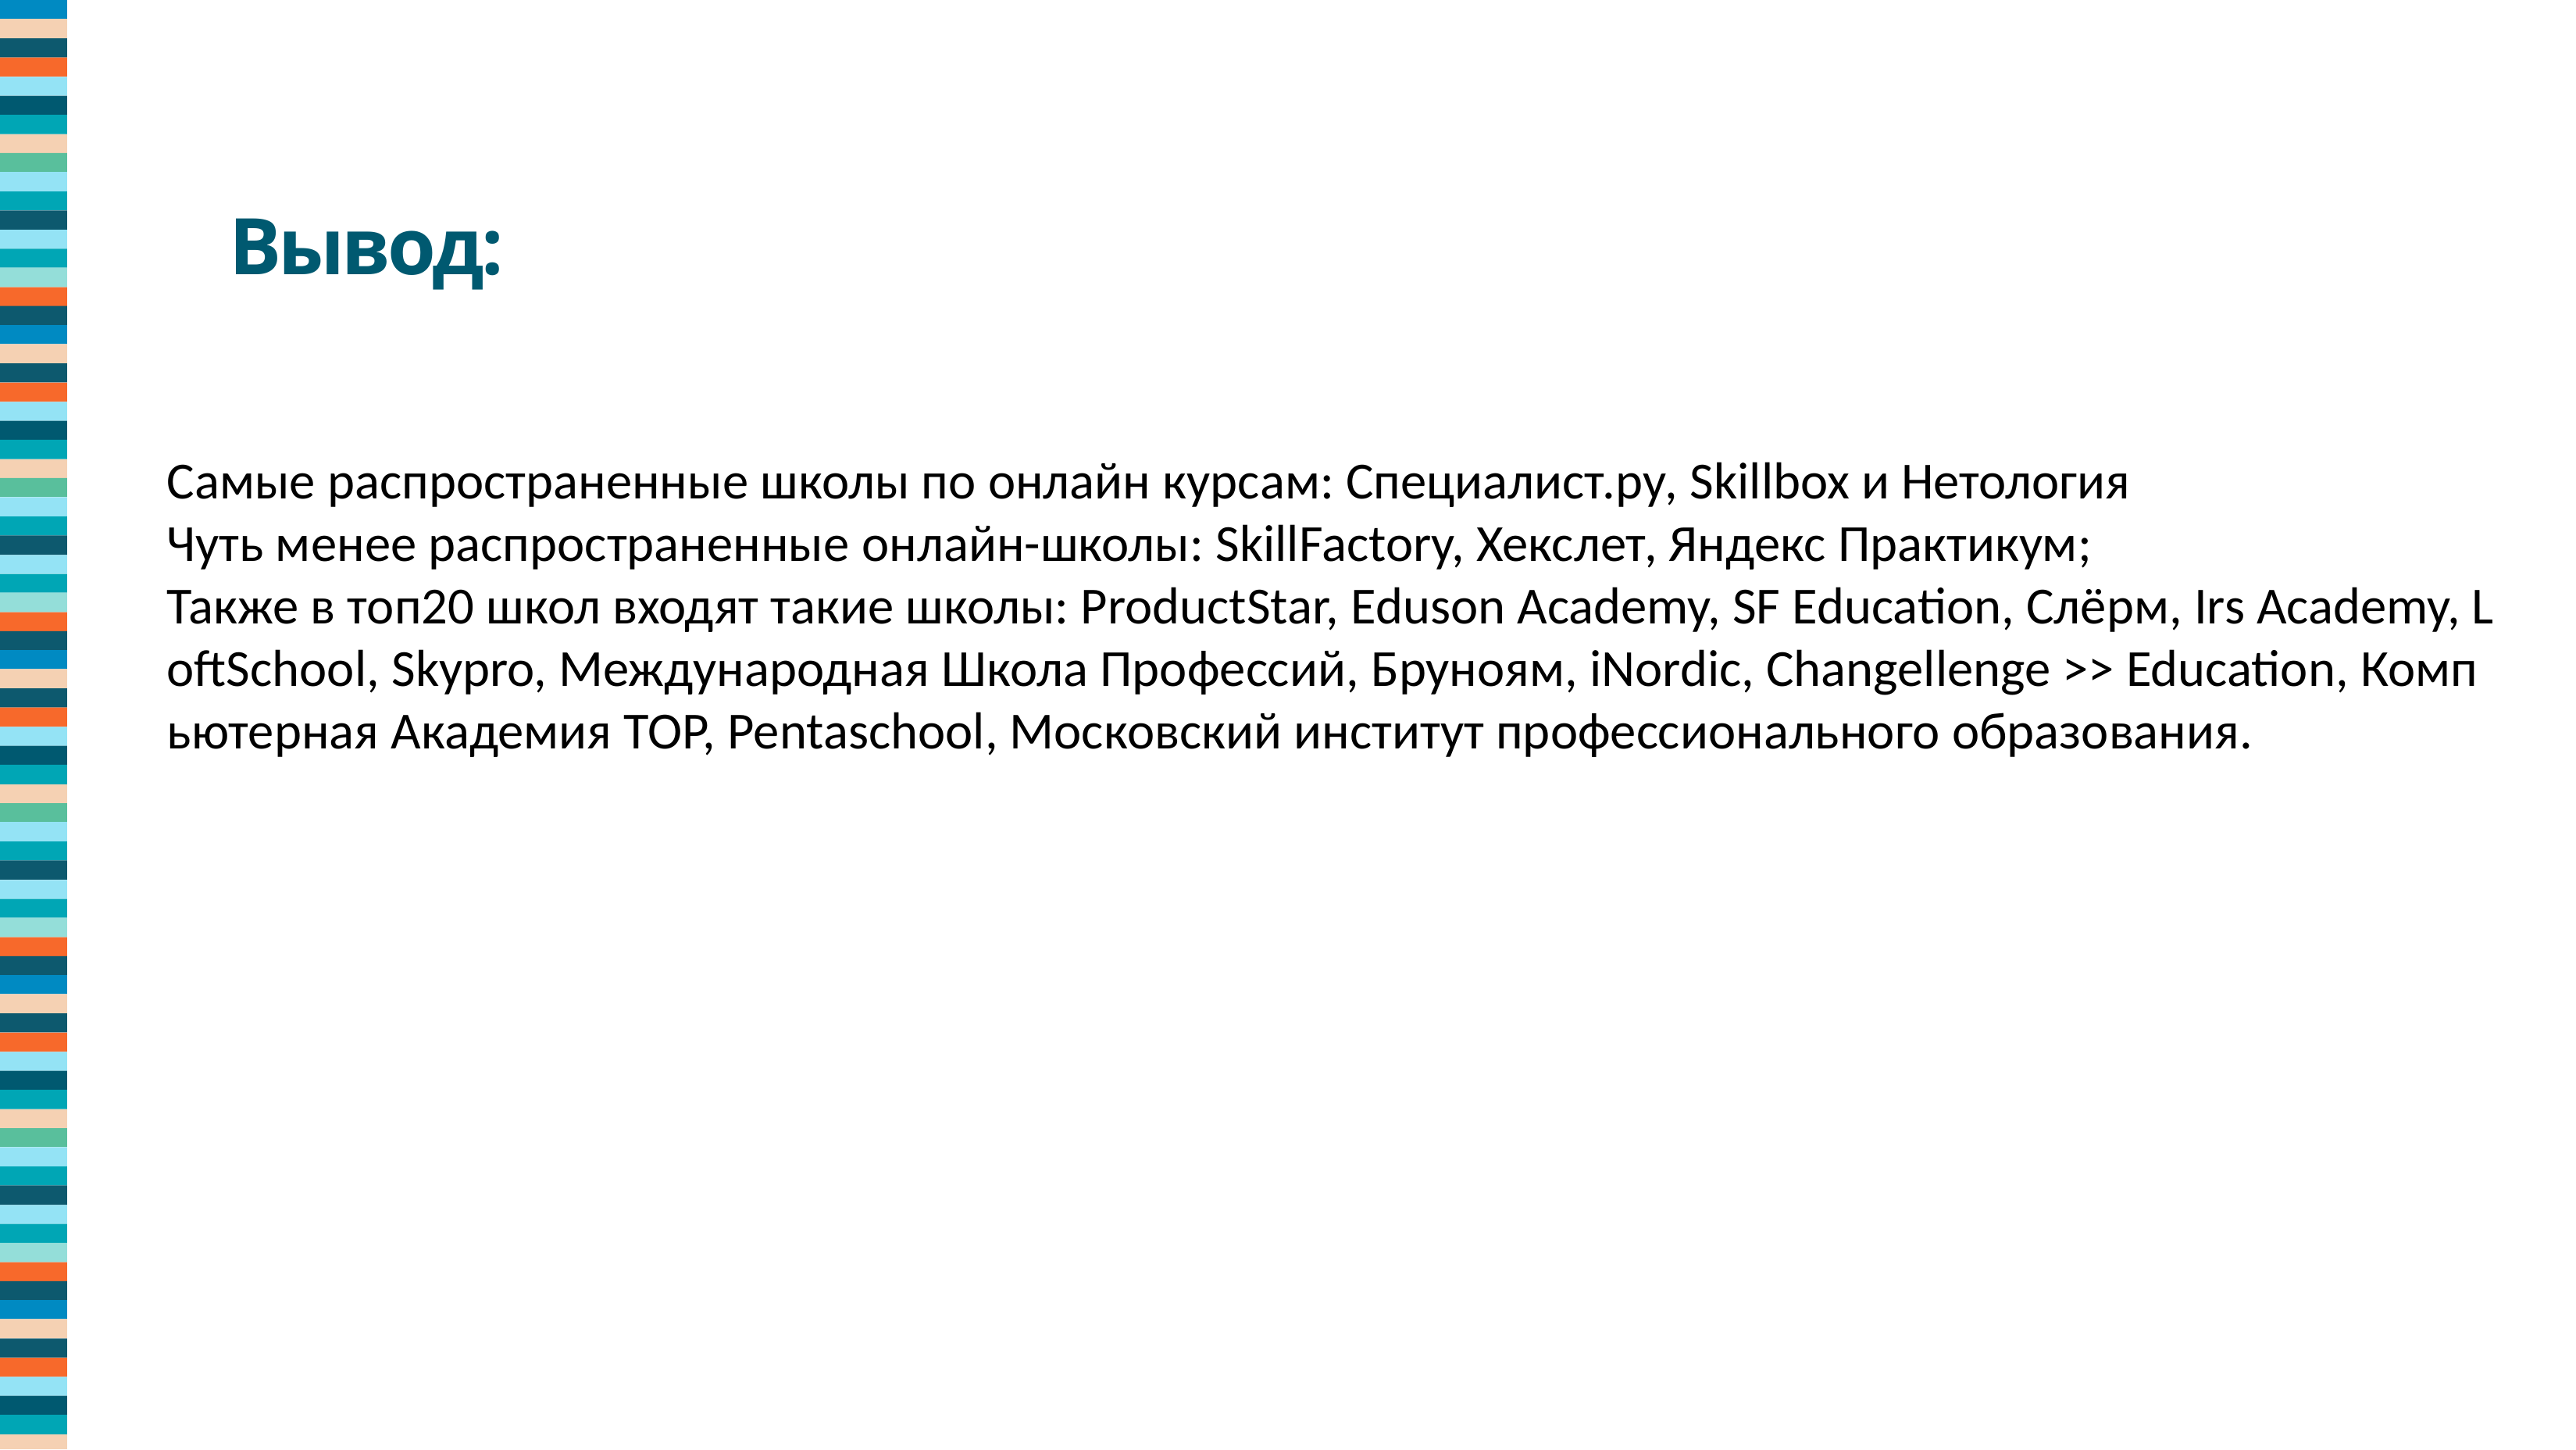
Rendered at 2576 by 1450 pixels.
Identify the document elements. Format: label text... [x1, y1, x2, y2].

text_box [0, 0, 68, 1450]
text_box Самые распространенные школы по онлайн курсам: Специалист.ру, Skillbox и Нетология Чуть менее распространенные онлайн-школы: SkillFactory, Хекслет, Яндекс Практикум; Также в топ20 школ входят такие школы: ProductStar, Eduson Academy, SF Education, Слёрм, Irs Academy, LoftSchool, Skypro, Международная Школа Профессий, Бруноям, iNordic, Changellenge >> Education, Компьютерная Академия TOP, Pentaschool, Московский институт профессионального образования. [155, 441, 2509, 766]
text_box Вывод: [217, 184, 2142, 296]
